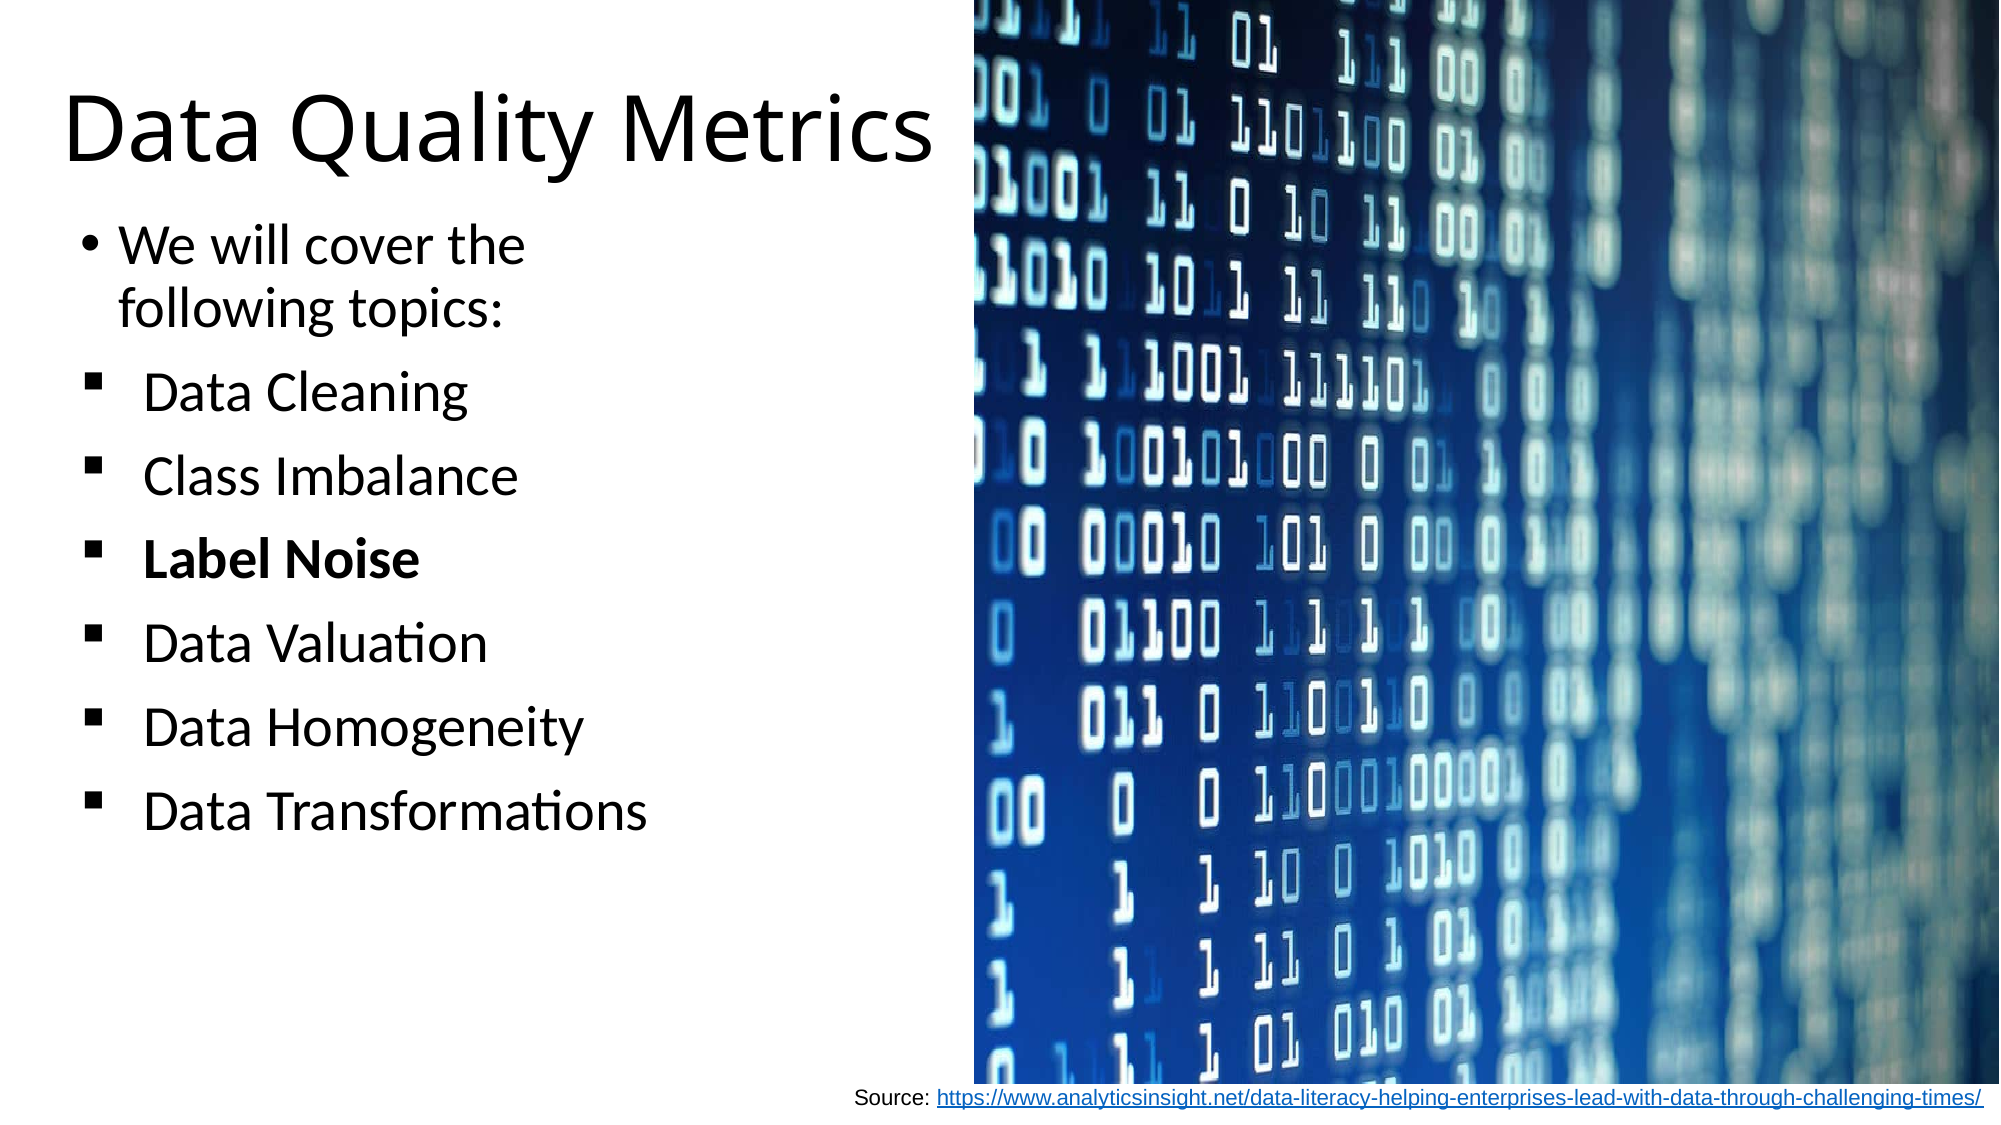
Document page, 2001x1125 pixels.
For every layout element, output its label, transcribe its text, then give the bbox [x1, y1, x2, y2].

picture [974, 0, 1999, 1084]
title Data Quality Metrics [46, 43, 952, 220]
list We will cover the following topics: Data Cleaning Class Imbalance Label Noise Data Valuation Data Homogeneity Data Transformations [65, 206, 722, 1014]
text_box Source: https://www.analyticsinsight.net/data-literacy-helping-enterprises-lead-with-data-through-challenging-times/ [839, 1075, 2000, 1117]
